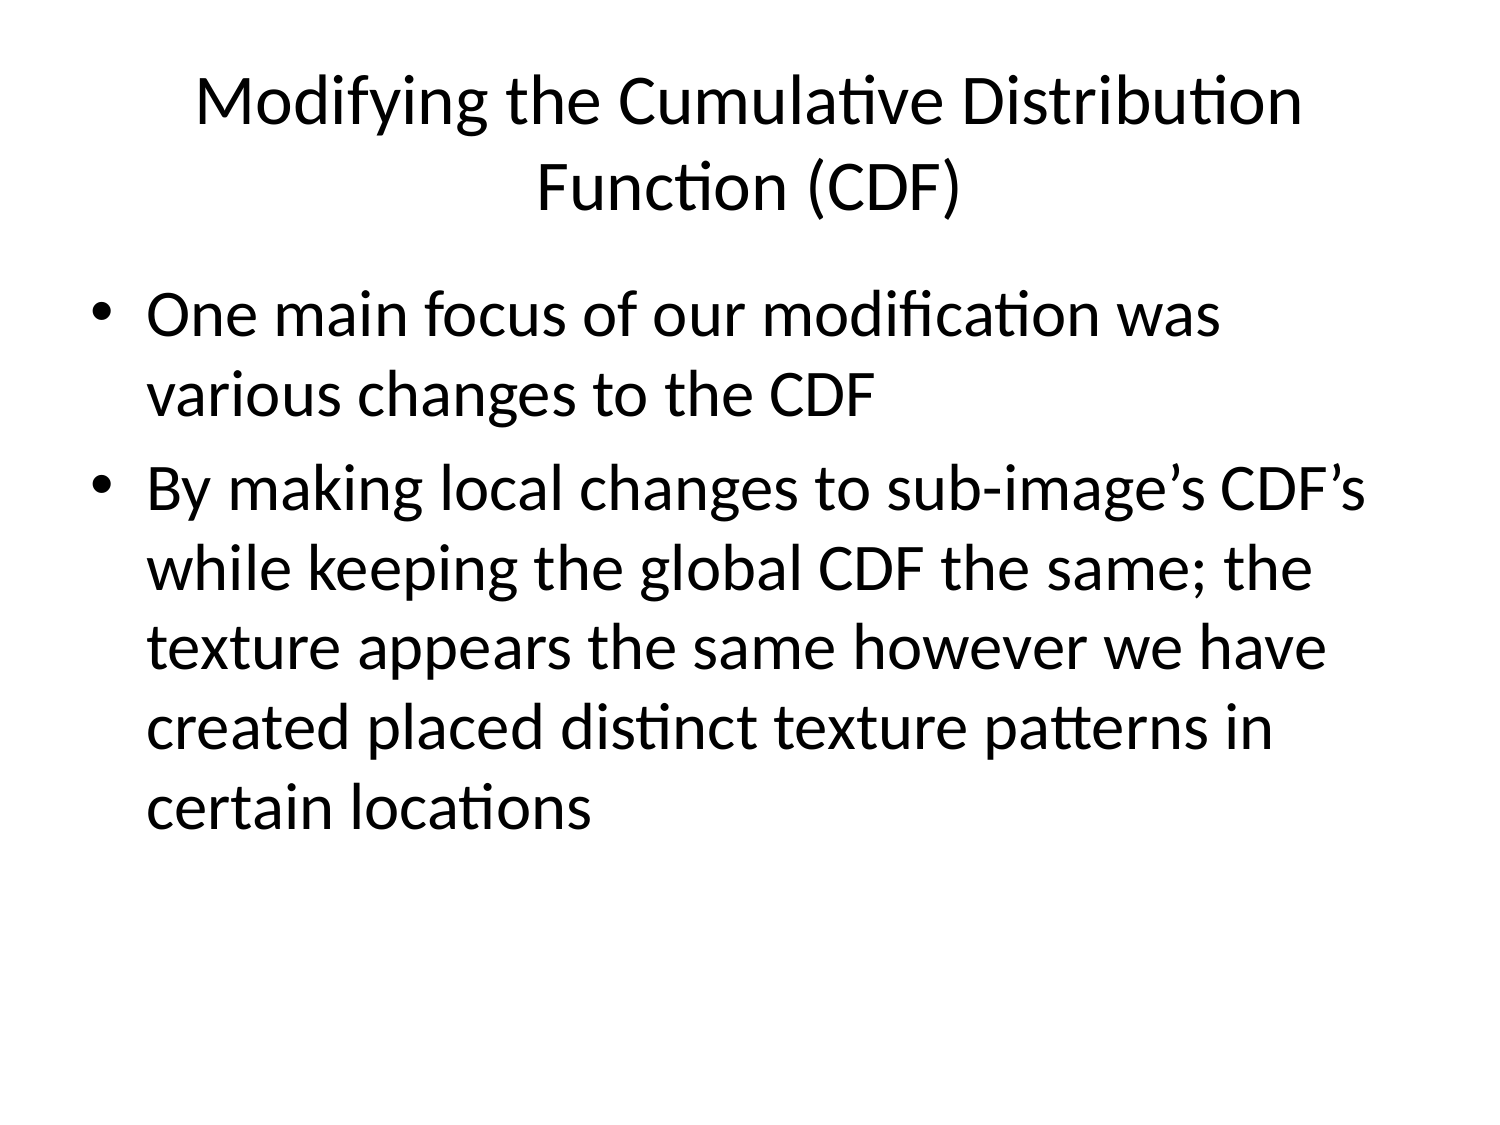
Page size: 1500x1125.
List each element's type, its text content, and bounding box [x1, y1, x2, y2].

list One main focus of our modification was various changes to the CDF By making local changes to sub-image’s CDF’s while keeping the global CDF the same; the texture appears the same however we have created placed distinct texture patterns in certain locations [75, 262, 1425, 1005]
title Modifying the Cumulative Distribution Function (CDF) [75, 45, 1425, 233]
